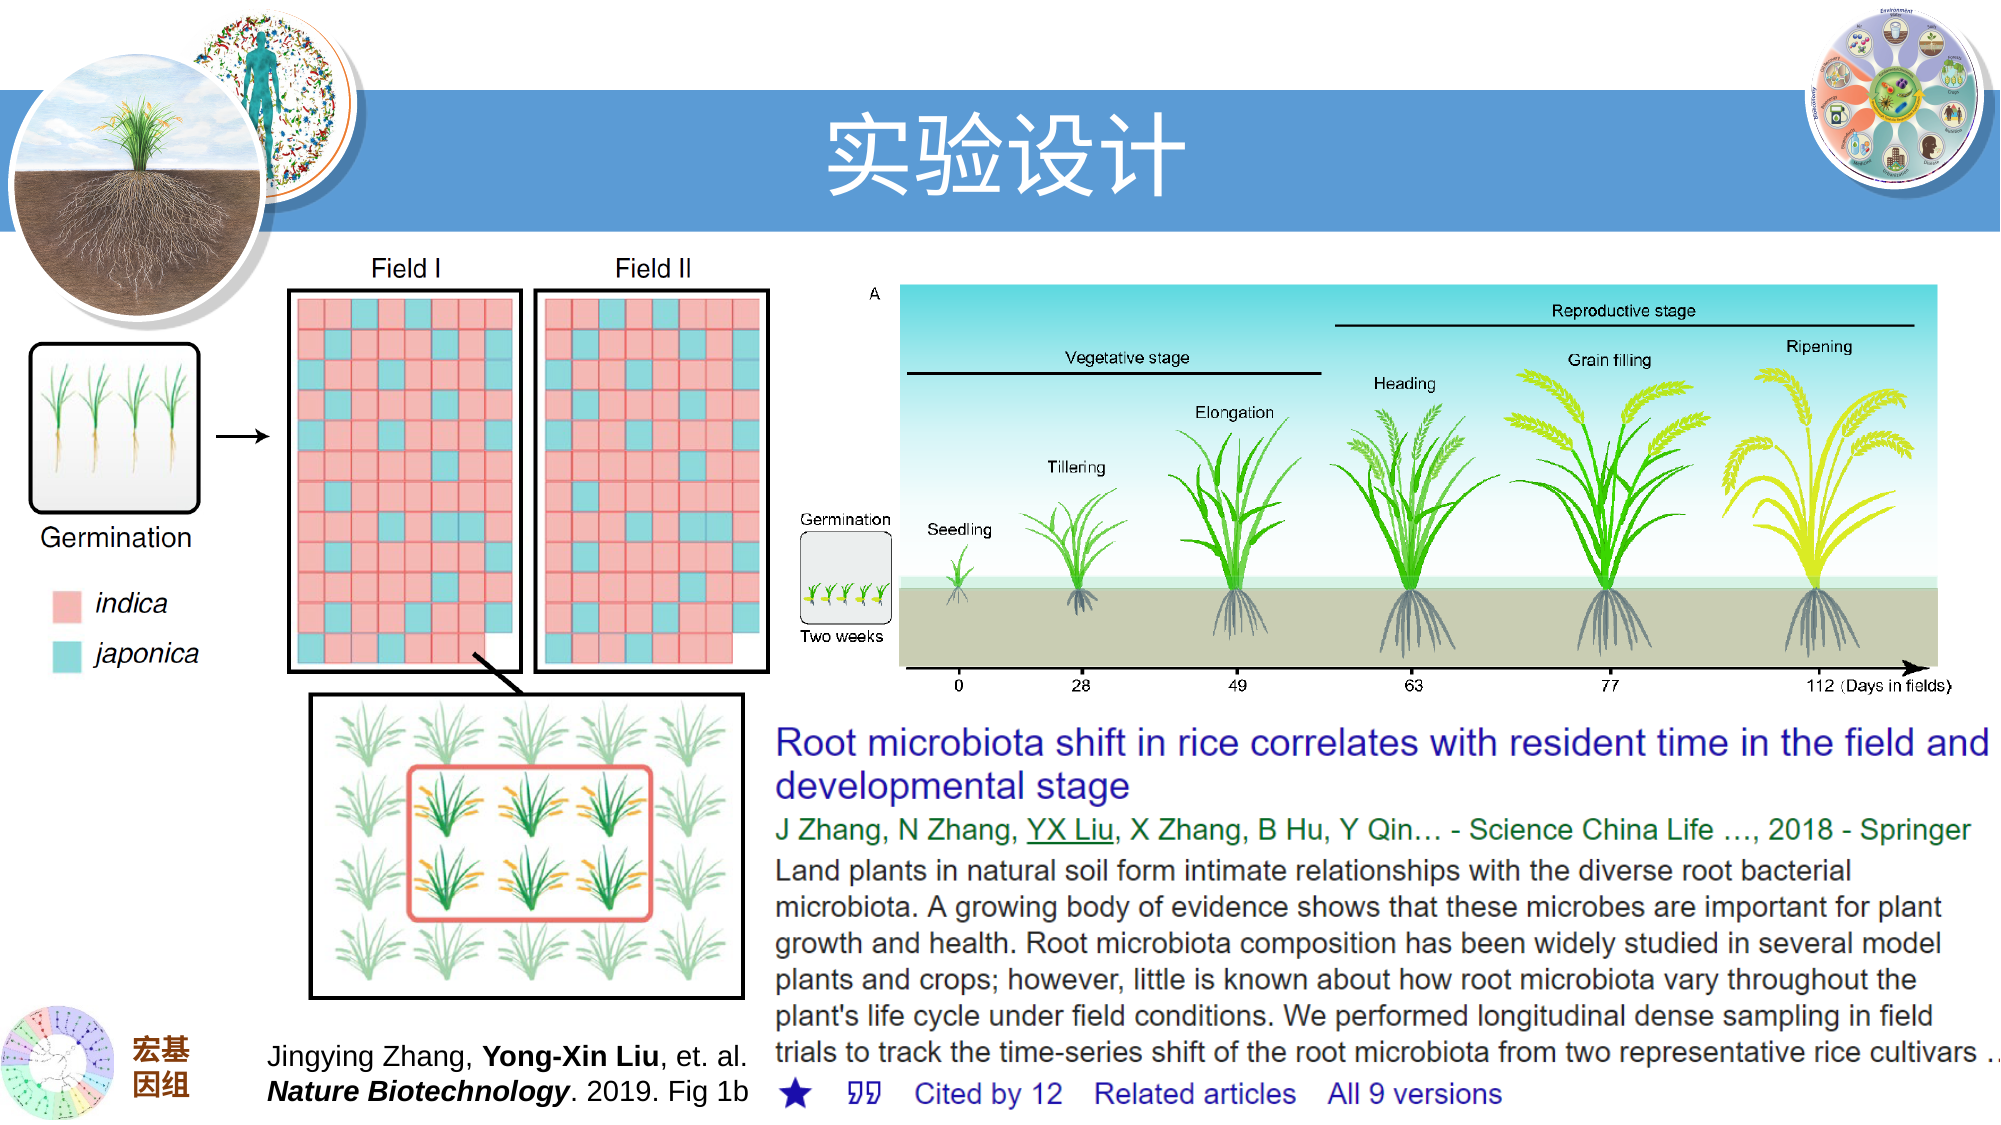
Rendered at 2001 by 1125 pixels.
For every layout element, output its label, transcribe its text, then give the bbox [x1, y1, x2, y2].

picture [795, 281, 1958, 703]
title 实验设计 [143, 72, 1869, 248]
picture [180, 8, 344, 72]
picture [17, 335, 276, 688]
picture [15, 55, 244, 315]
picture [277, 233, 2000, 1112]
text_box Jingying Zhang, Yong-Xin Liu, et. al. Nature Biotechnology. 2019. Fig 1b [252, 1029, 805, 1115]
picture [1813, 7, 1977, 183]
picture [0, 1005, 114, 1120]
